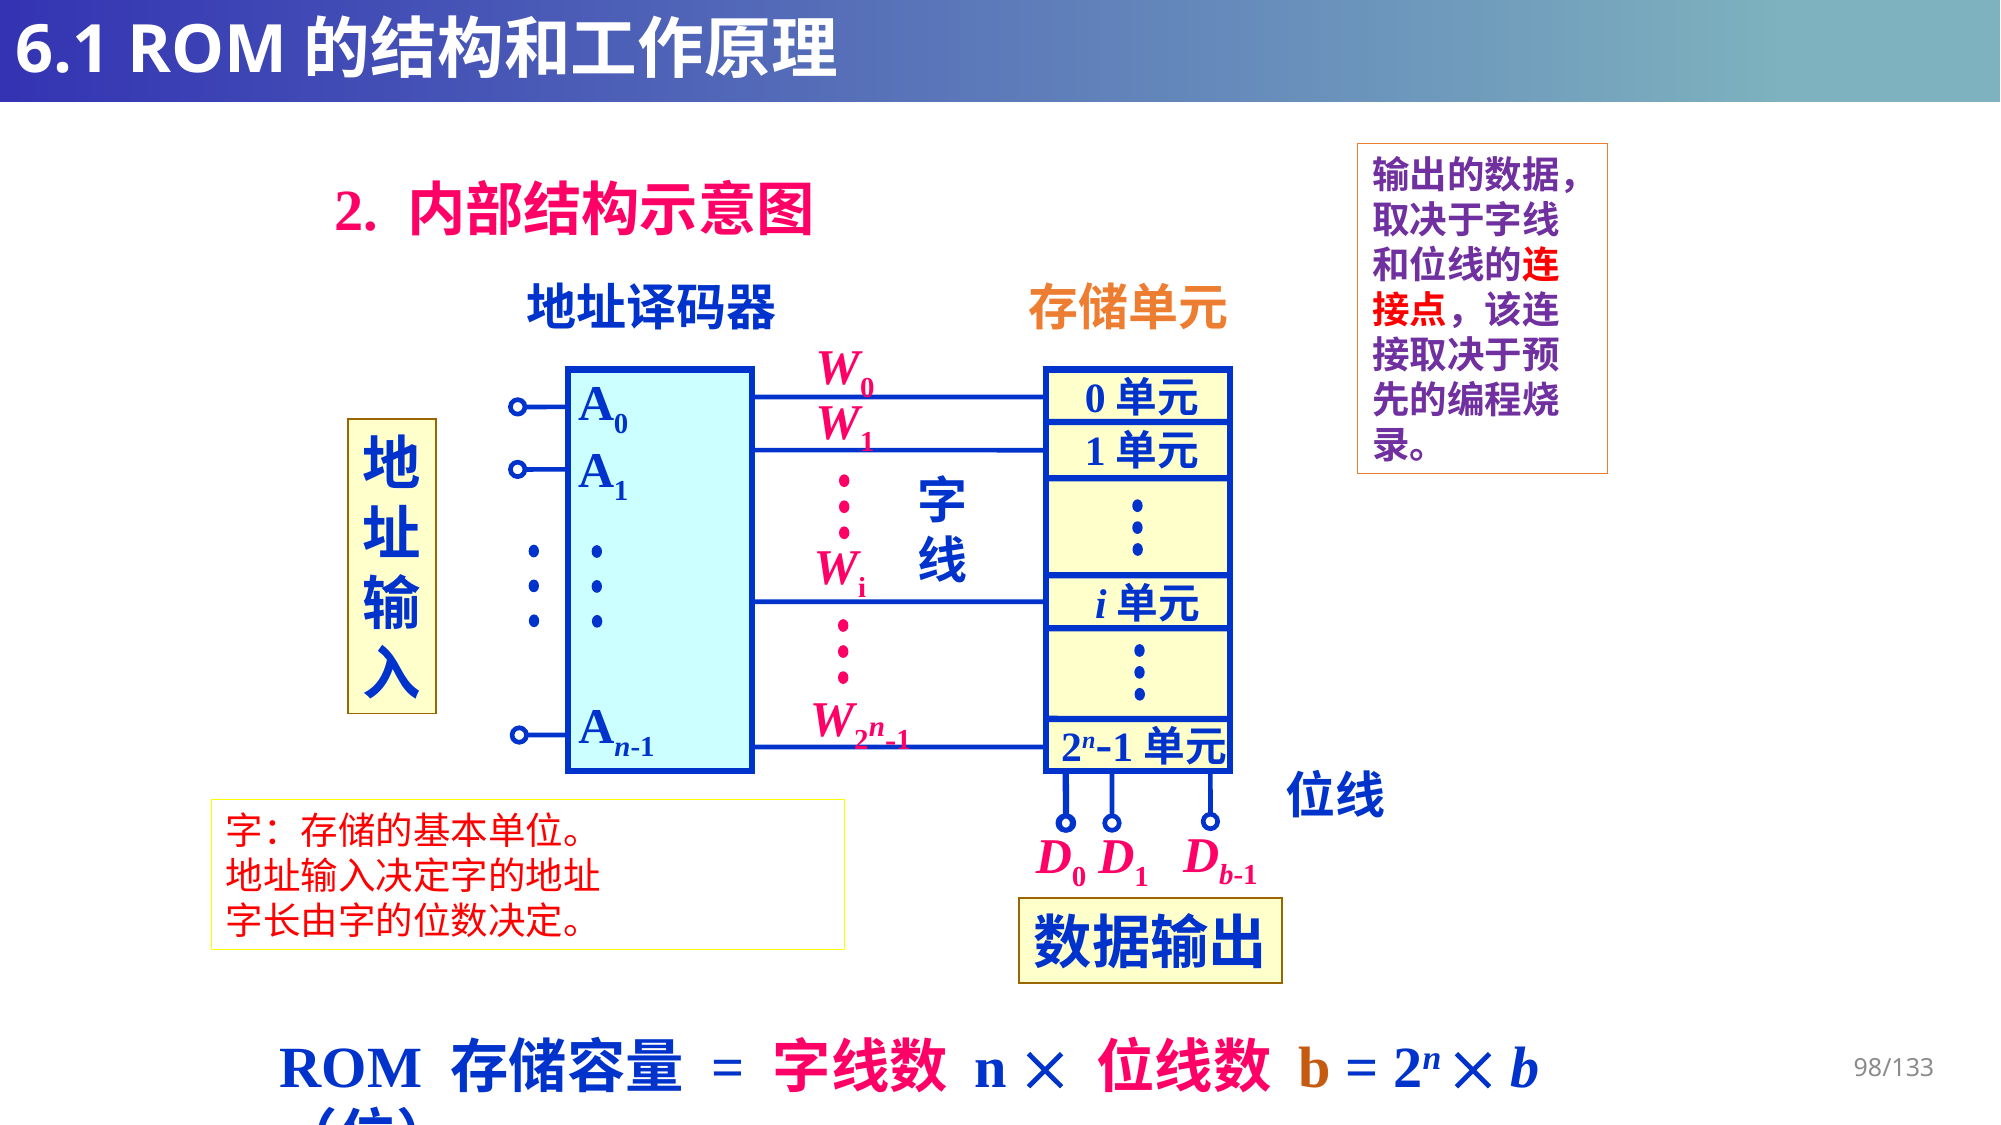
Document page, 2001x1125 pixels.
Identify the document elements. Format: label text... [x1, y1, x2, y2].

text_box 输出的数据，取决于字线和位线的连接点，该连接取决于预先的编程烧录。 [1357, 143, 1608, 474]
text_box 2. 内部结构示意图 [320, 164, 1000, 250]
title 6.1 ROM的结构和工作原理 [0, 0, 2000, 102]
text_box 存储单元 [1013, 268, 1357, 343]
text_box 地 址 输 入 [348, 418, 436, 714]
text_box 字：存储的基本单位。 地址输入决定字的地址 字长由字的位数决定。 [211, 799, 845, 950]
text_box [510, 327, 1288, 892]
text_box 位线 [1288, 755, 1401, 831]
text_box 地址译码器 [511, 268, 946, 327]
text_box 数据输出 [1019, 898, 1282, 983]
text_box ROM 存储容量 = 字线数 n  位线数 b = 2n  b（位） [265, 1021, 1735, 1125]
slide_number 98/133 [1797, 1038, 1950, 1099]
